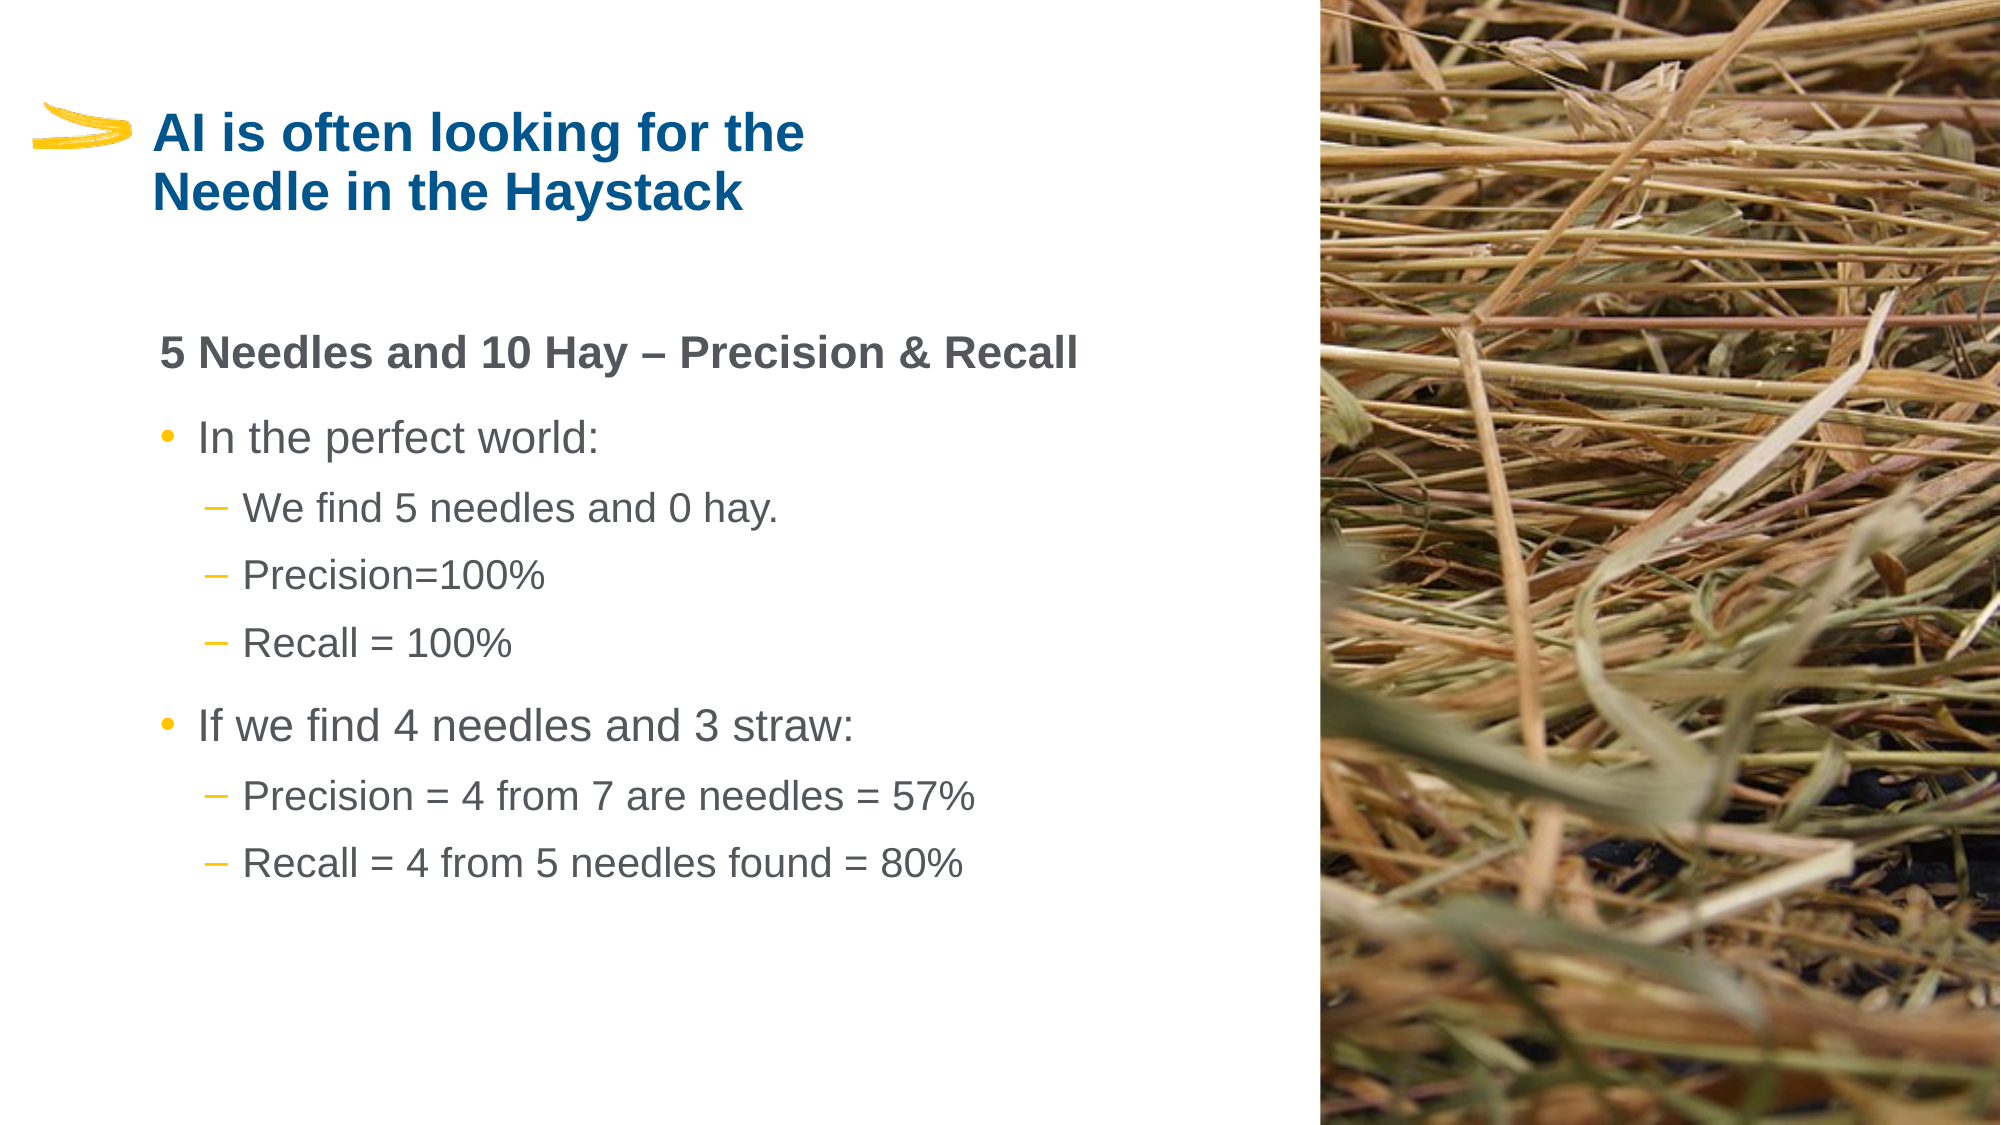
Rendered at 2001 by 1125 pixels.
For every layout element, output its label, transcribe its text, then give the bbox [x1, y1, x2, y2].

list 5 Needles and 10 Hay – Precision & Recall In the perfect world: We find 5 needles and 0 hay. Precision=100% Recall = 100% If we find 4 needles and 3 straw: Precision = 4 from 7 are needles = 57% Recall = 4 from 5 needles found = 80% [137, 309, 1295, 1083]
picture [32, 102, 132, 149]
title AI is often looking for the Needle in the Haystack [137, 97, 1295, 283]
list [1320, 0, 2000, 1125]
